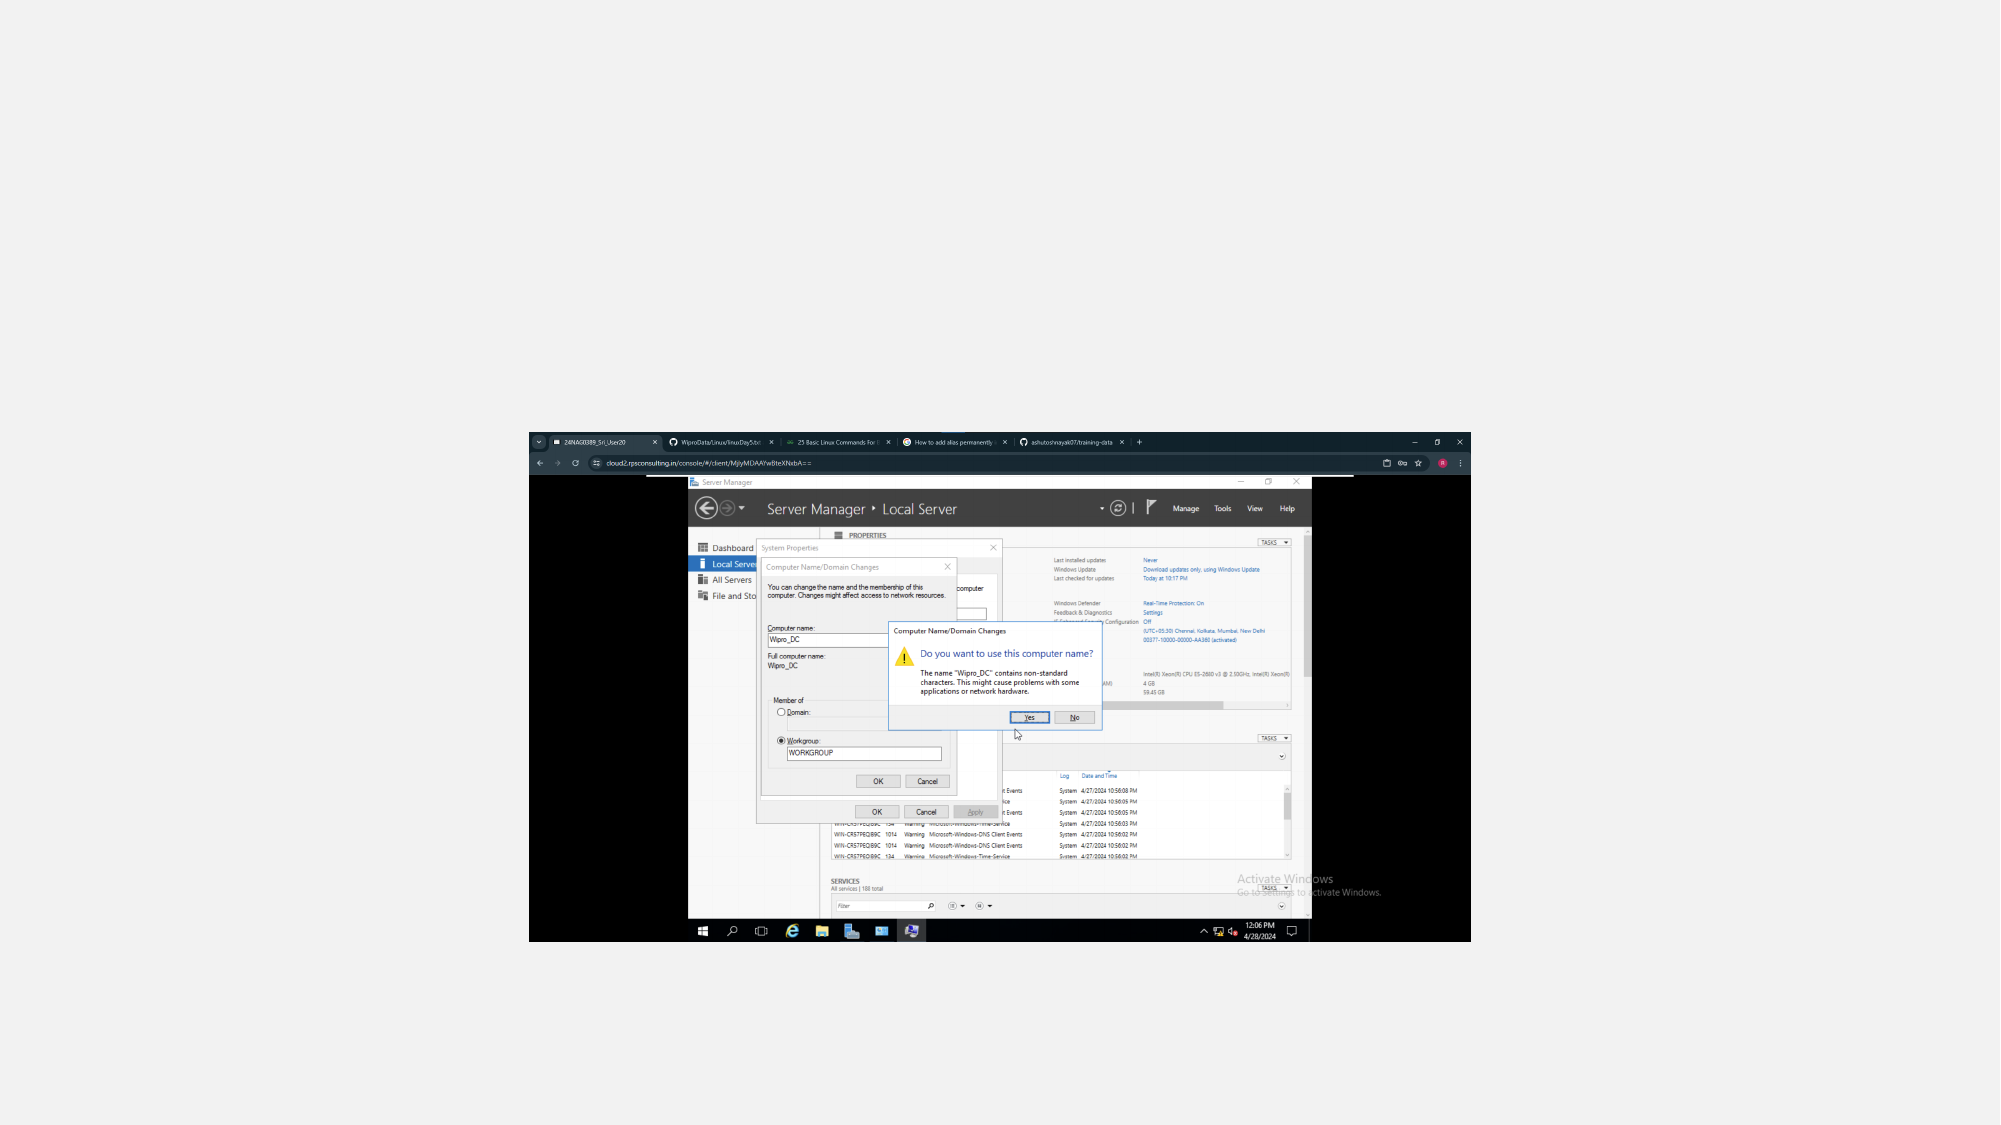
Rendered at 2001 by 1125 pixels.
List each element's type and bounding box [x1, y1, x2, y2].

list [529, 432, 1471, 942]
